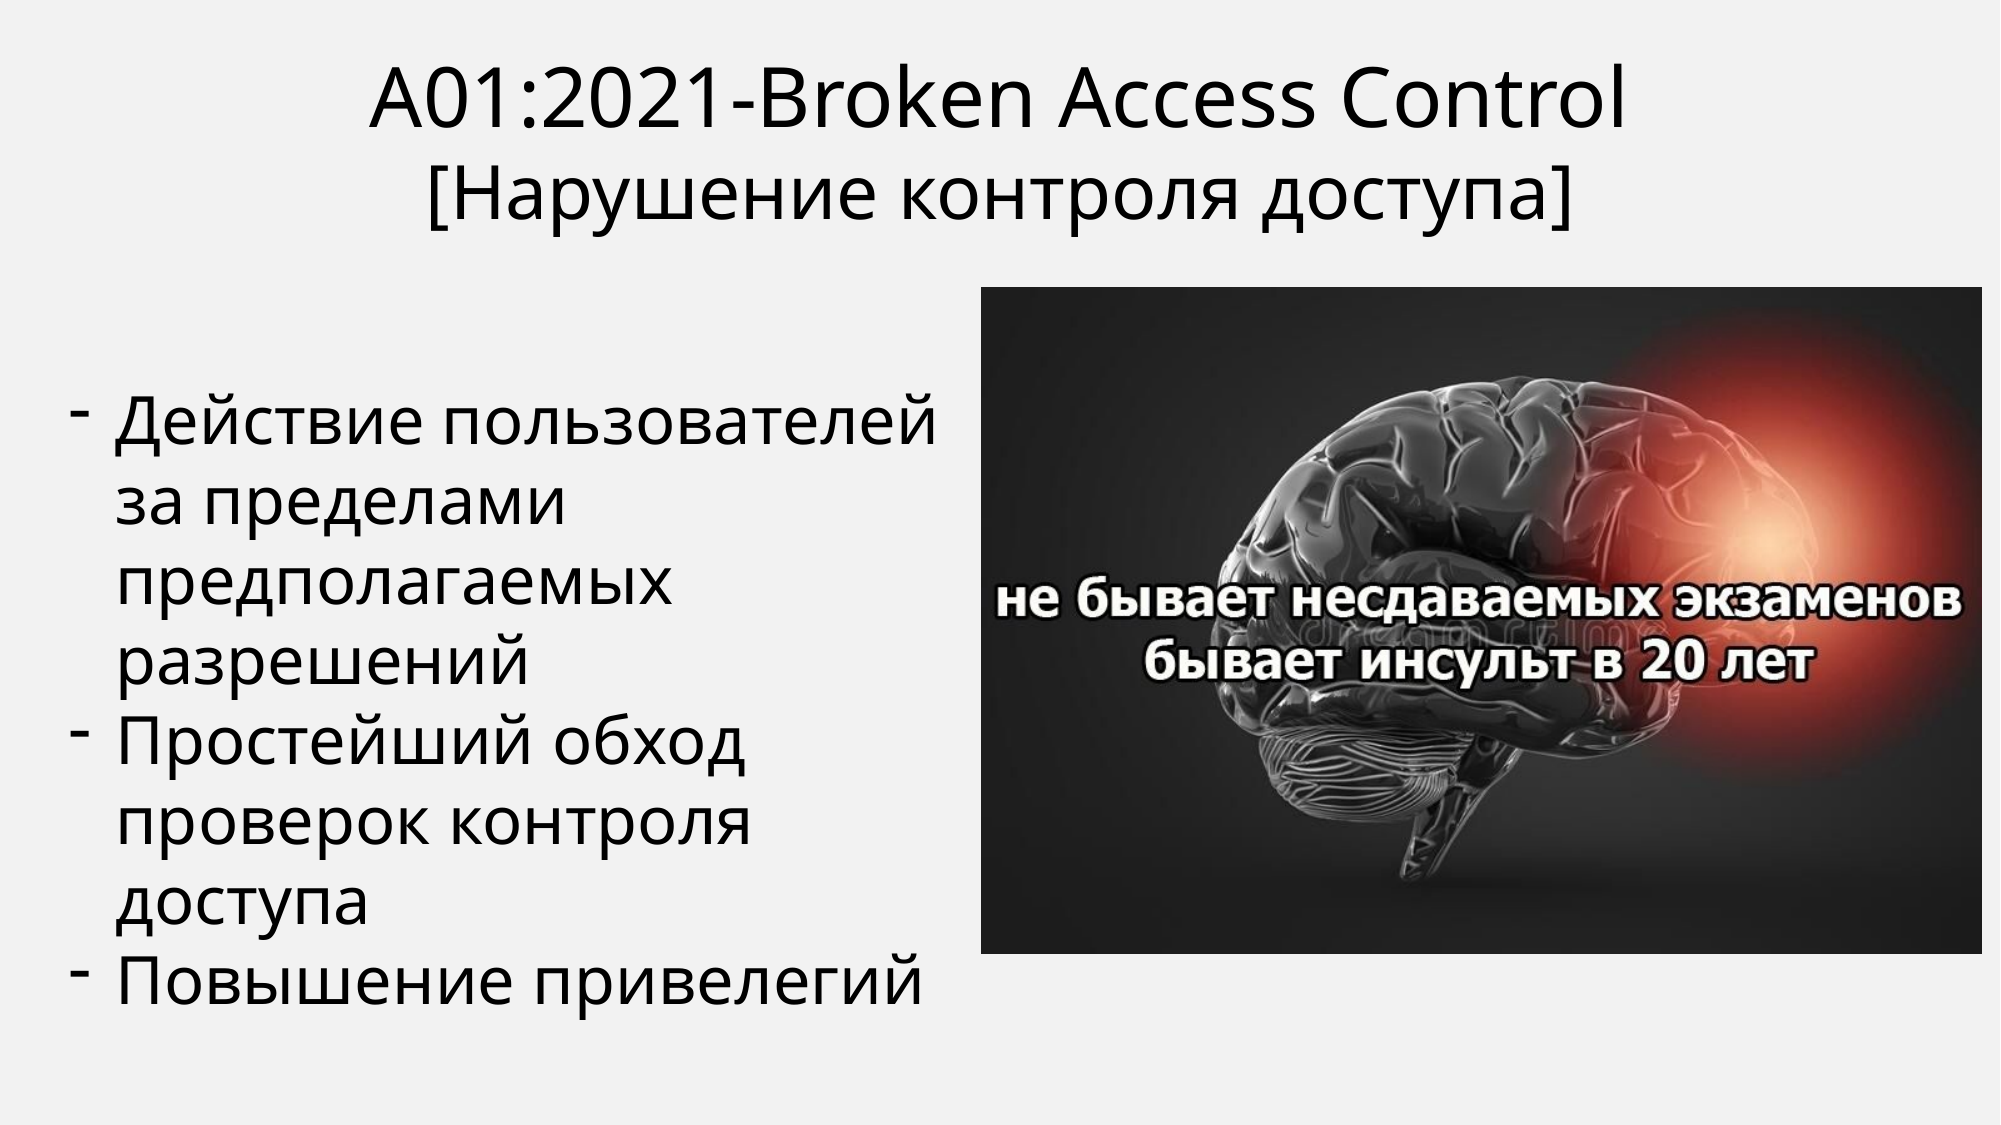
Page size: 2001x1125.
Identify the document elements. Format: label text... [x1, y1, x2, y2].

picture [981, 287, 1982, 954]
title A01:2021-Broken Access Control [Нарушение контроля доступа] [0, 1, 2000, 278]
text_box Действие пользователей за пределами предполагаемых разрешений Простейший обход проверок контроля доступа Повышение привелегий [53, 370, 982, 1025]
